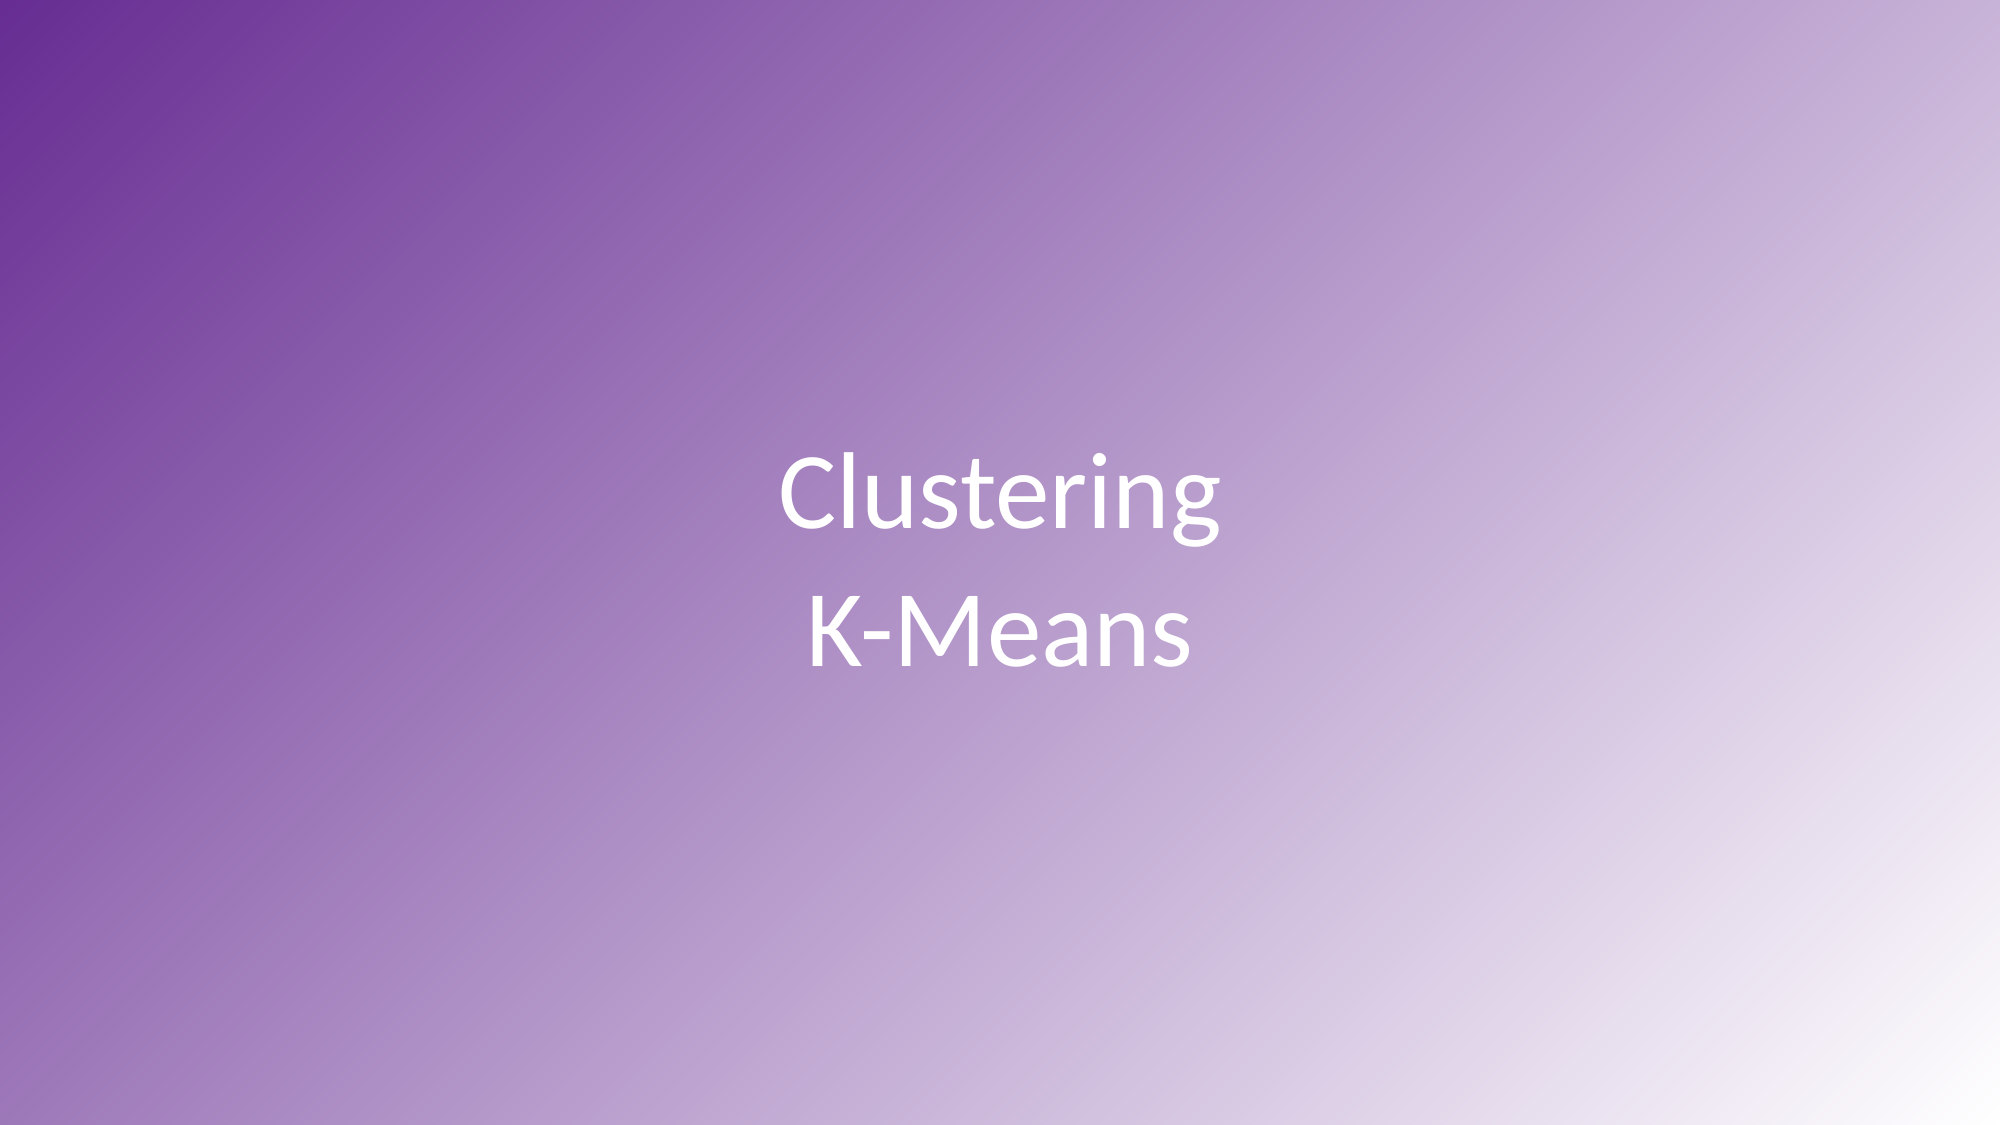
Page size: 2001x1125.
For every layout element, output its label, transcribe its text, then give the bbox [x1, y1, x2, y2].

subtitle Clustering K-Means [249, 426, 1750, 699]
